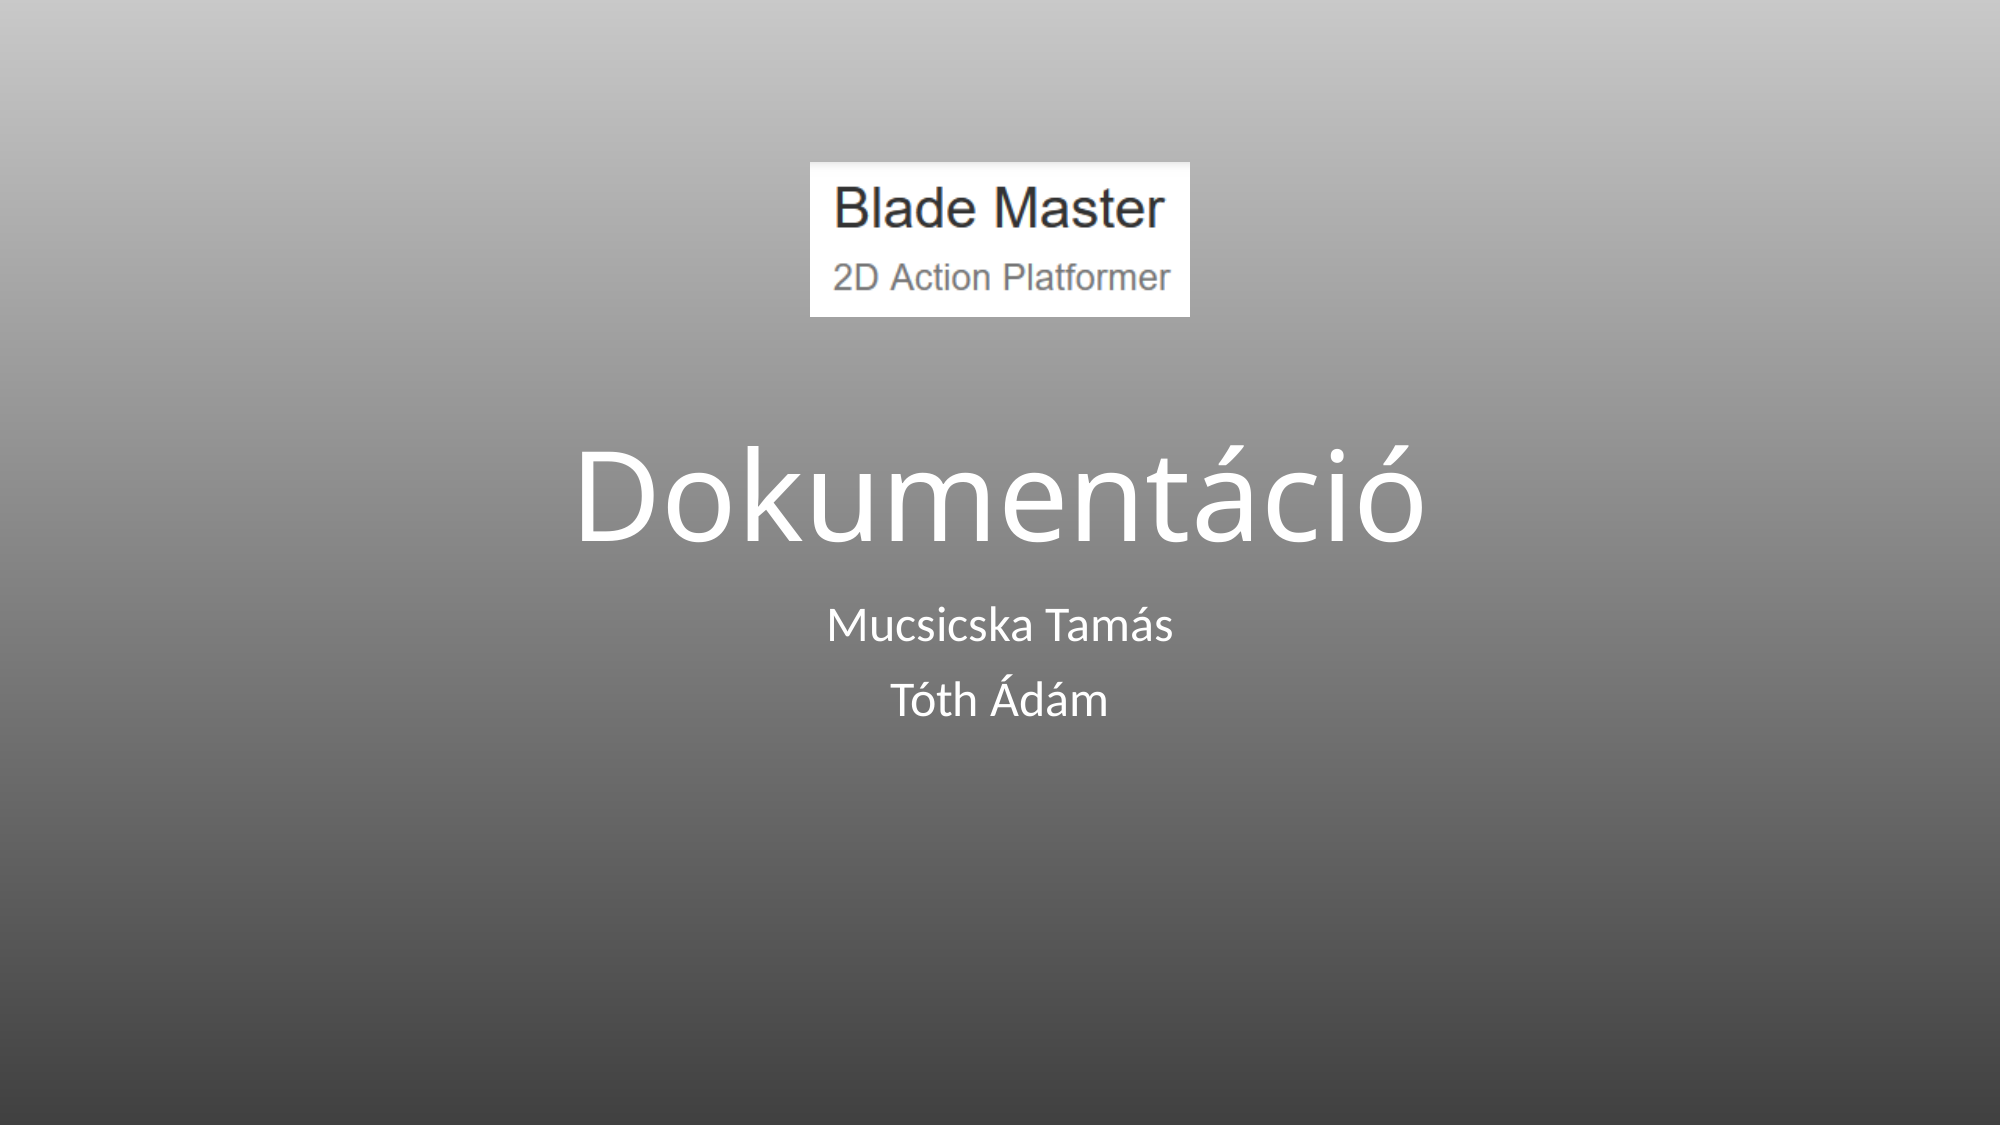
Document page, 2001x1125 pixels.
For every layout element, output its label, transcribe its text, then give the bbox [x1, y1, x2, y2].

picture [810, 162, 1190, 317]
subtitle Mucsicska Tamás Tóth Ádám [249, 590, 1750, 863]
title Dokumentáció [249, 184, 1750, 576]
